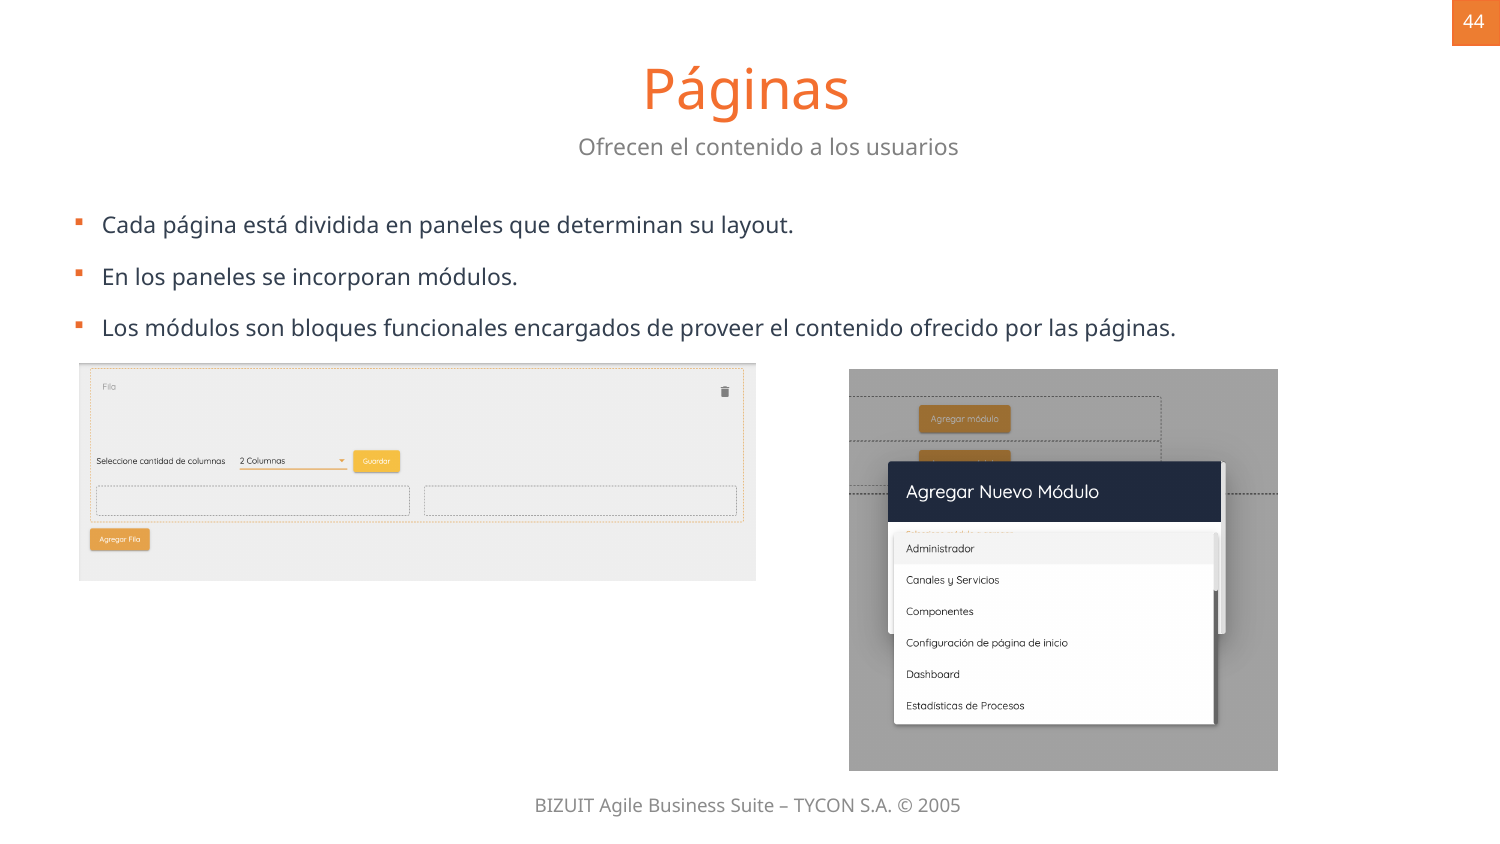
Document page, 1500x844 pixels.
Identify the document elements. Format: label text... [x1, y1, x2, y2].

list Ofrecen el contenido a los usuarios [112, 121, 1425, 197]
picture [79, 363, 756, 581]
slide_number 44 [1448, 0, 1496, 45]
picture [849, 369, 1278, 771]
list Páginas [137, 34, 1356, 110]
footer BIZUIT Agile Business Suite – TYCON S.A. © 2005 [496, 782, 1004, 827]
list Cada página está dividida en paneles que determinan su layout. En los paneles se incorporan módulos. Los módulos son bloques funcionales encargados de proveer el contenido ofrecido por las páginas. [62, 197, 1449, 751]
